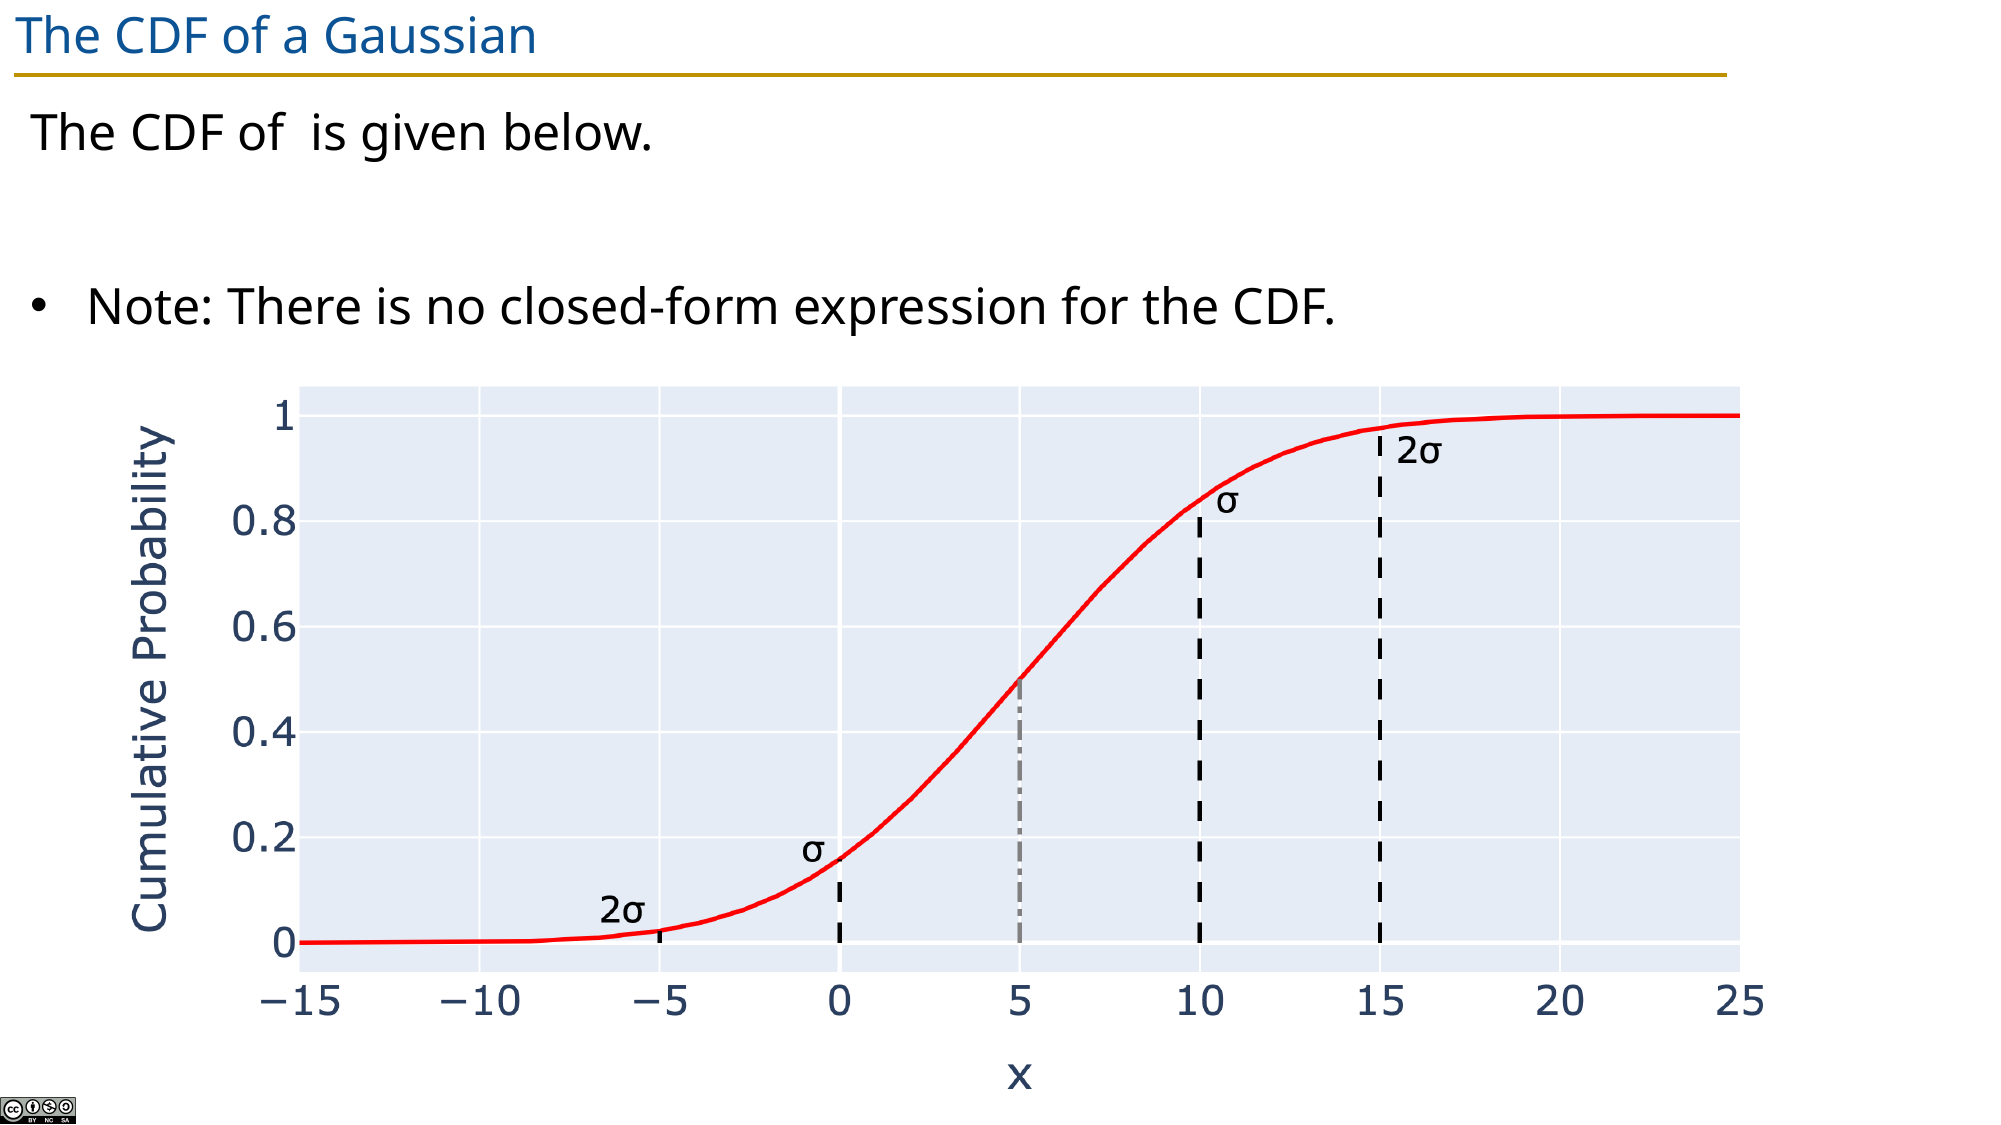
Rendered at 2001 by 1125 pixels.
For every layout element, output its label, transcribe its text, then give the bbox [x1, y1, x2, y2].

picture [118, 250, 1920, 1125]
title The CDF of a Gaussian [0, 0, 1725, 75]
picture [0, 1097, 76, 1124]
